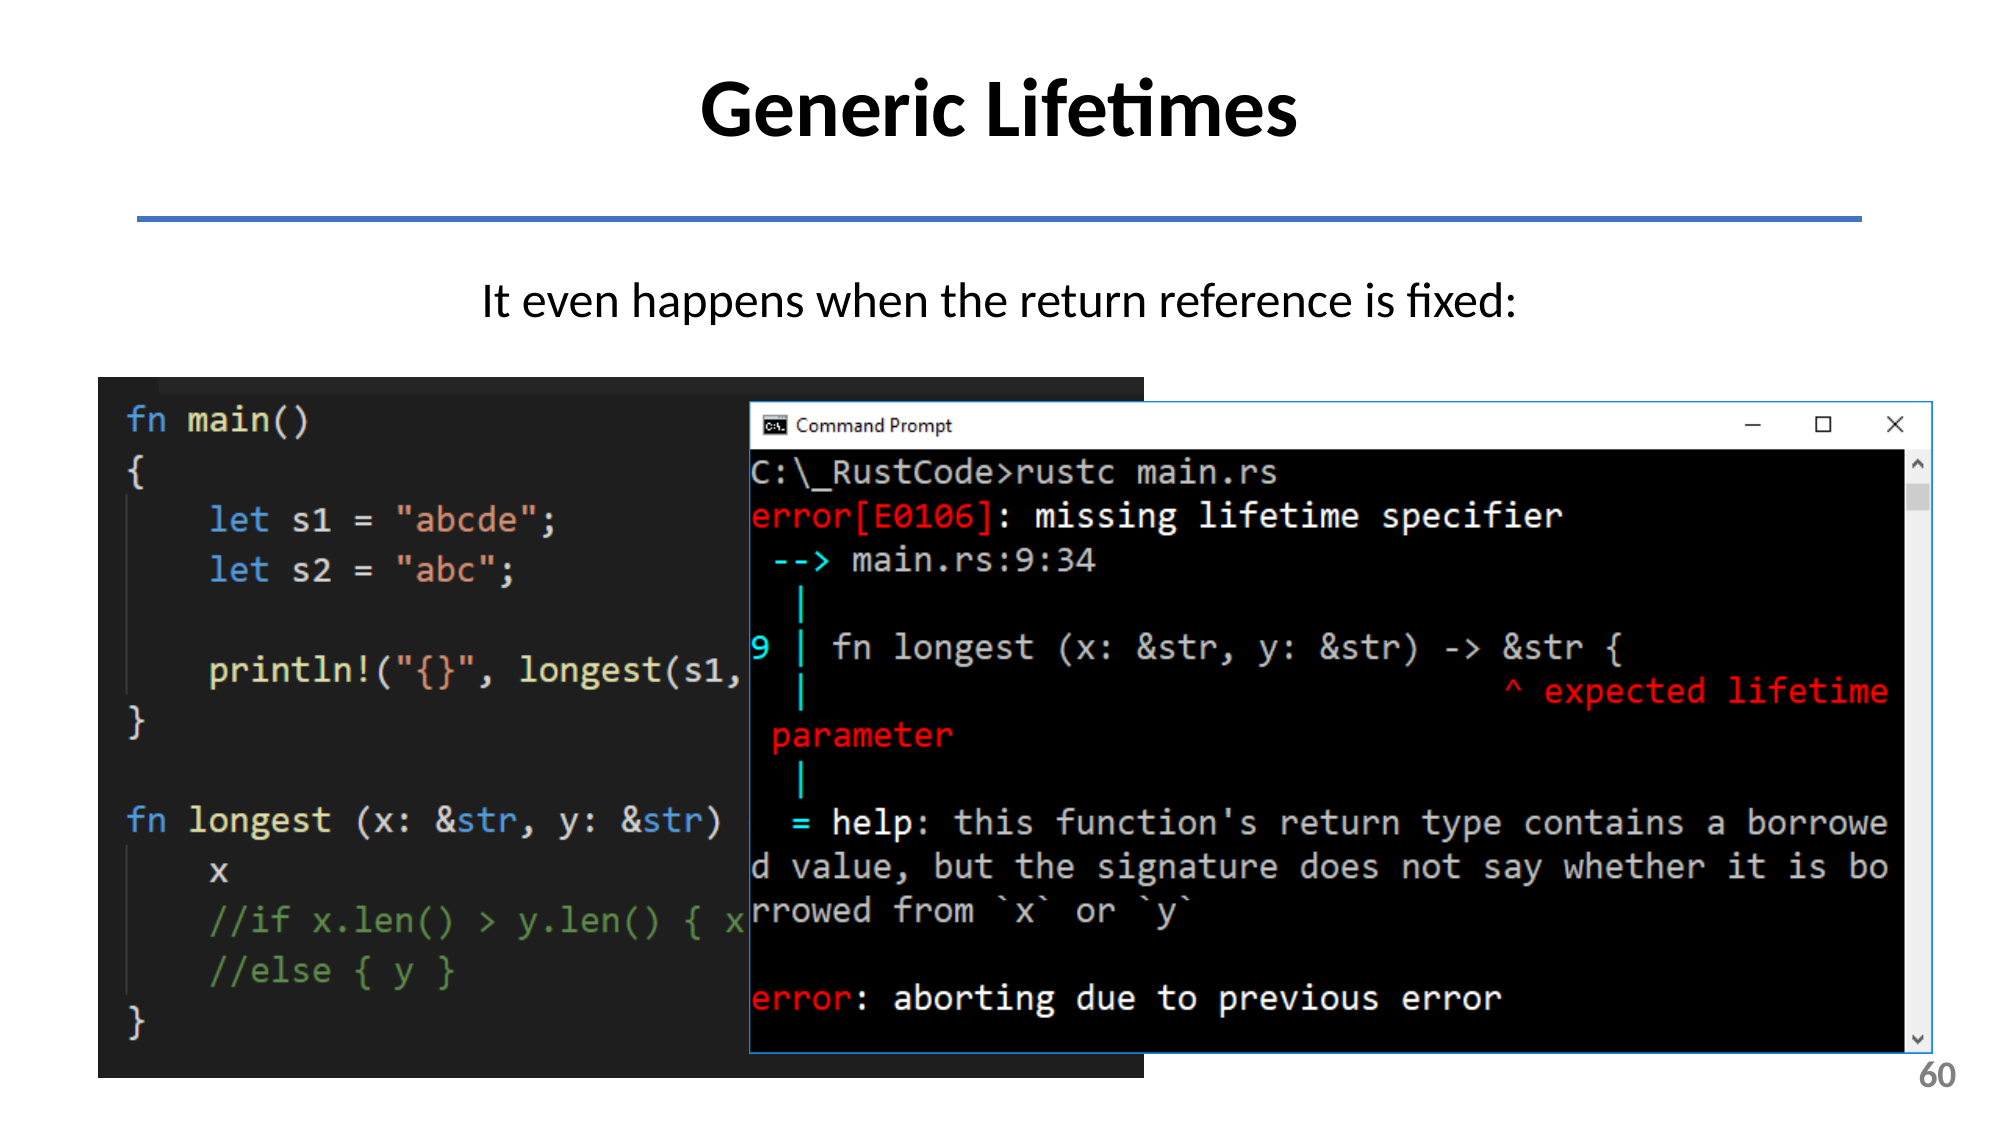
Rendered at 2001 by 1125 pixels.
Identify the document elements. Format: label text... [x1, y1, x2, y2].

text_box It even happens when the return reference is fixed: [316, 260, 1684, 335]
slide_number 60 [1521, 1042, 1972, 1103]
picture [98, 377, 1933, 1078]
text_box Generic Lifetimes [137, 1, 1863, 218]
